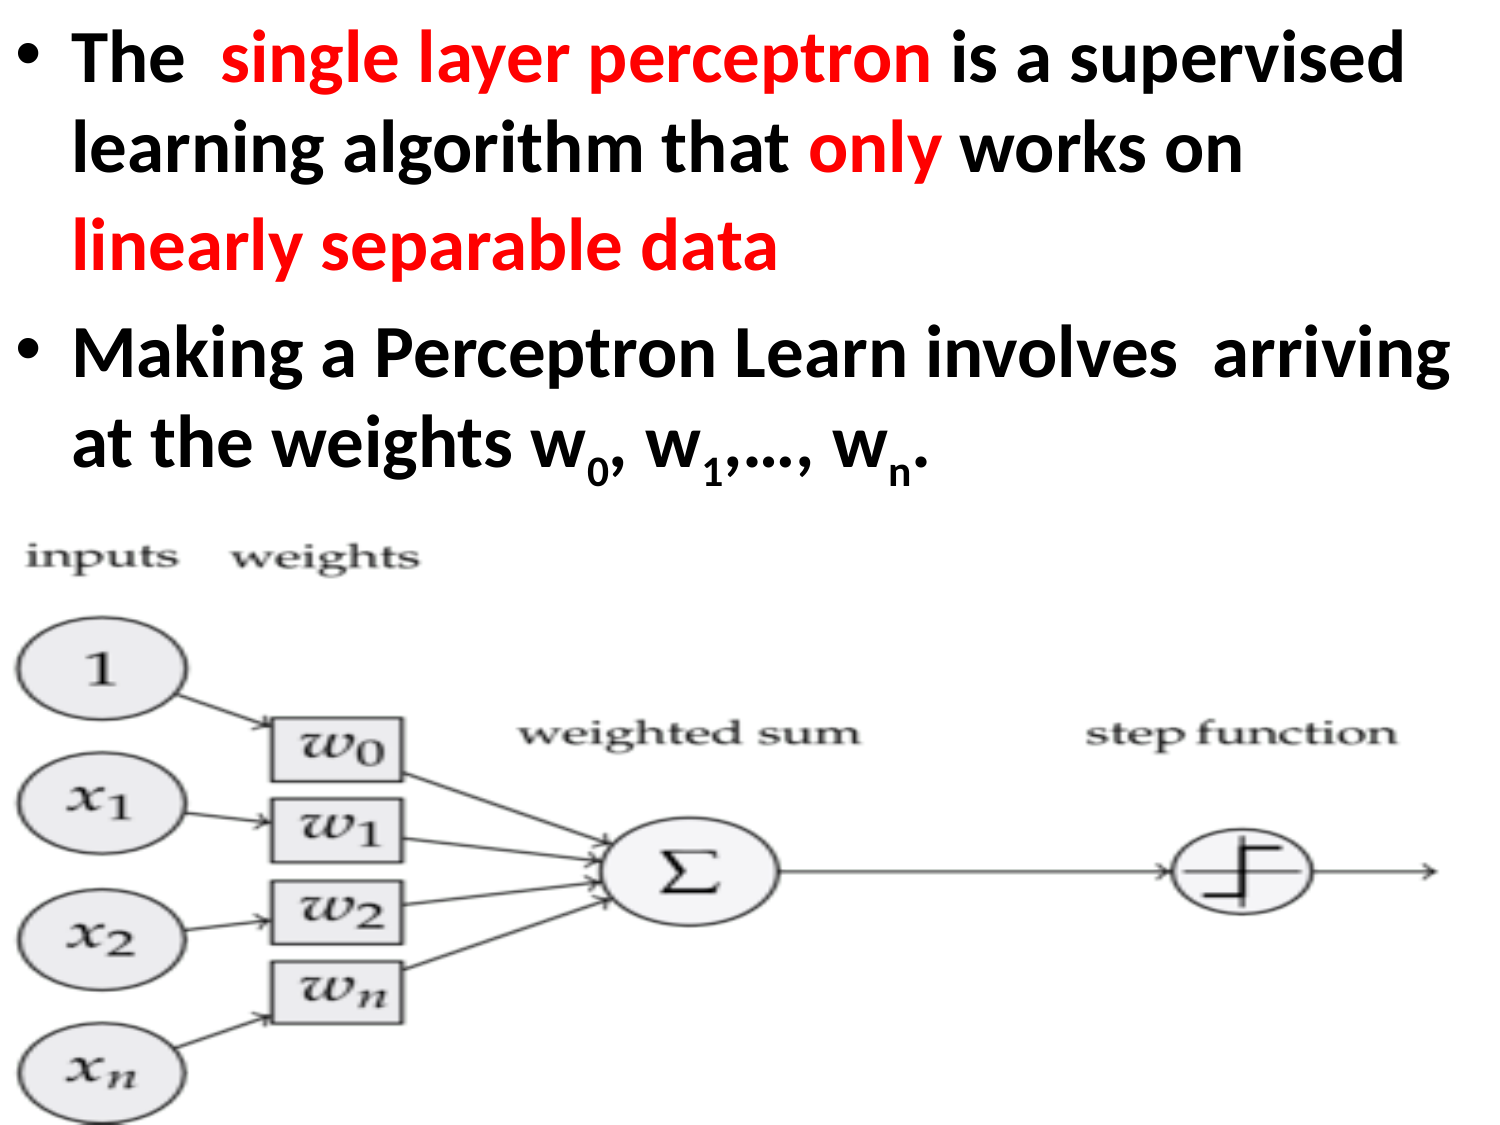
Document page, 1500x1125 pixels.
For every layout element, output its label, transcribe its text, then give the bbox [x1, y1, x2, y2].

picture [0, 524, 1500, 1125]
list The single layer perceptron is a supervised learning algorithm that only works on linearly separable data Making a Perceptron Learn involves arriving at the weights w0, w1,…, wn. [0, 0, 1500, 524]
